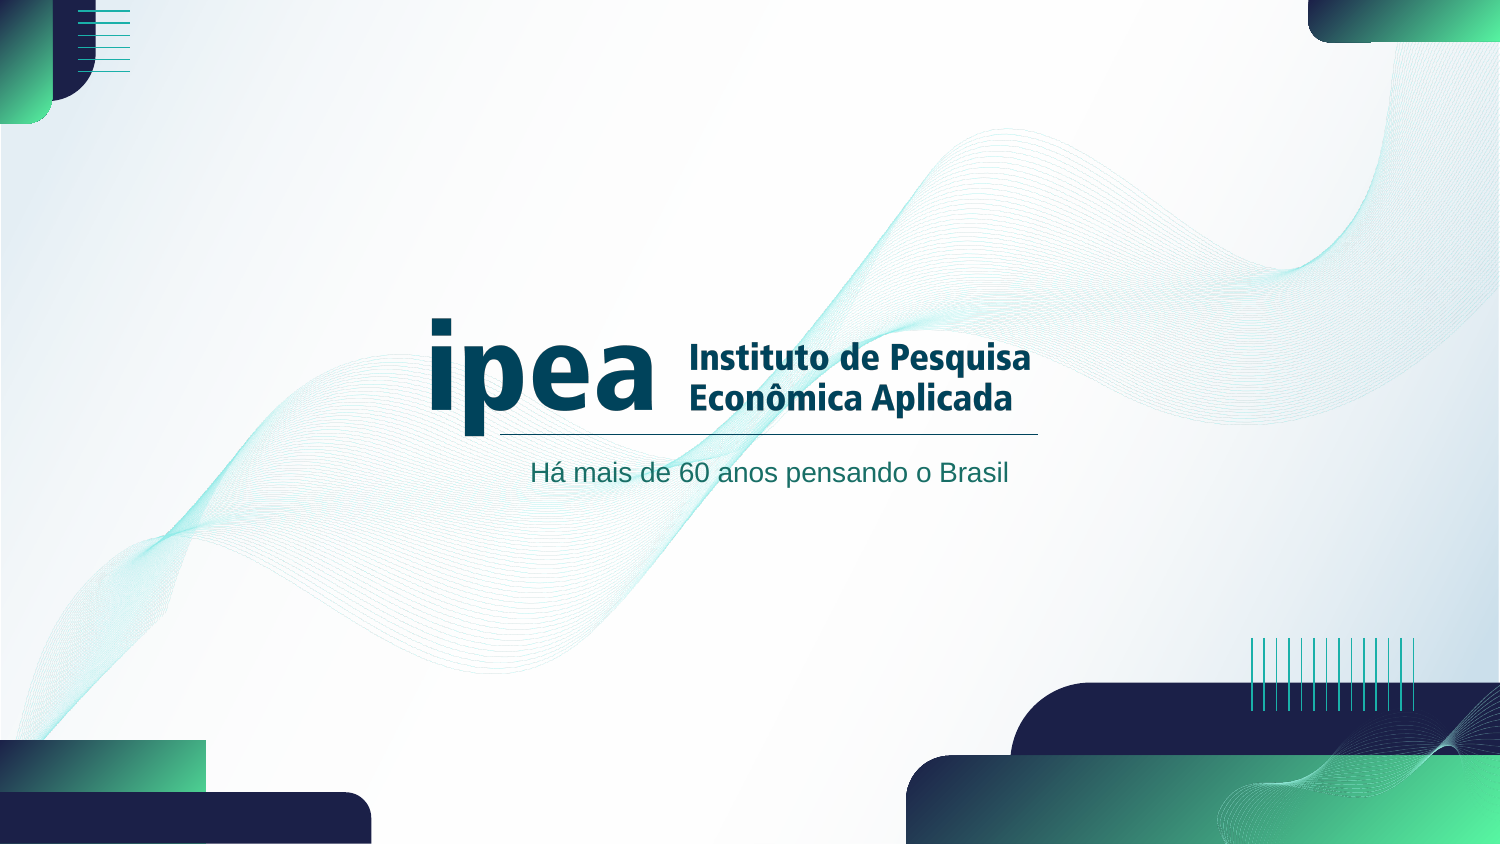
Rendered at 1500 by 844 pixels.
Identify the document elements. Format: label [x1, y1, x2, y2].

text_box [73, 14, 135, 68]
text_box [422, 303, 1039, 450]
picture [0, 0, 1500, 844]
